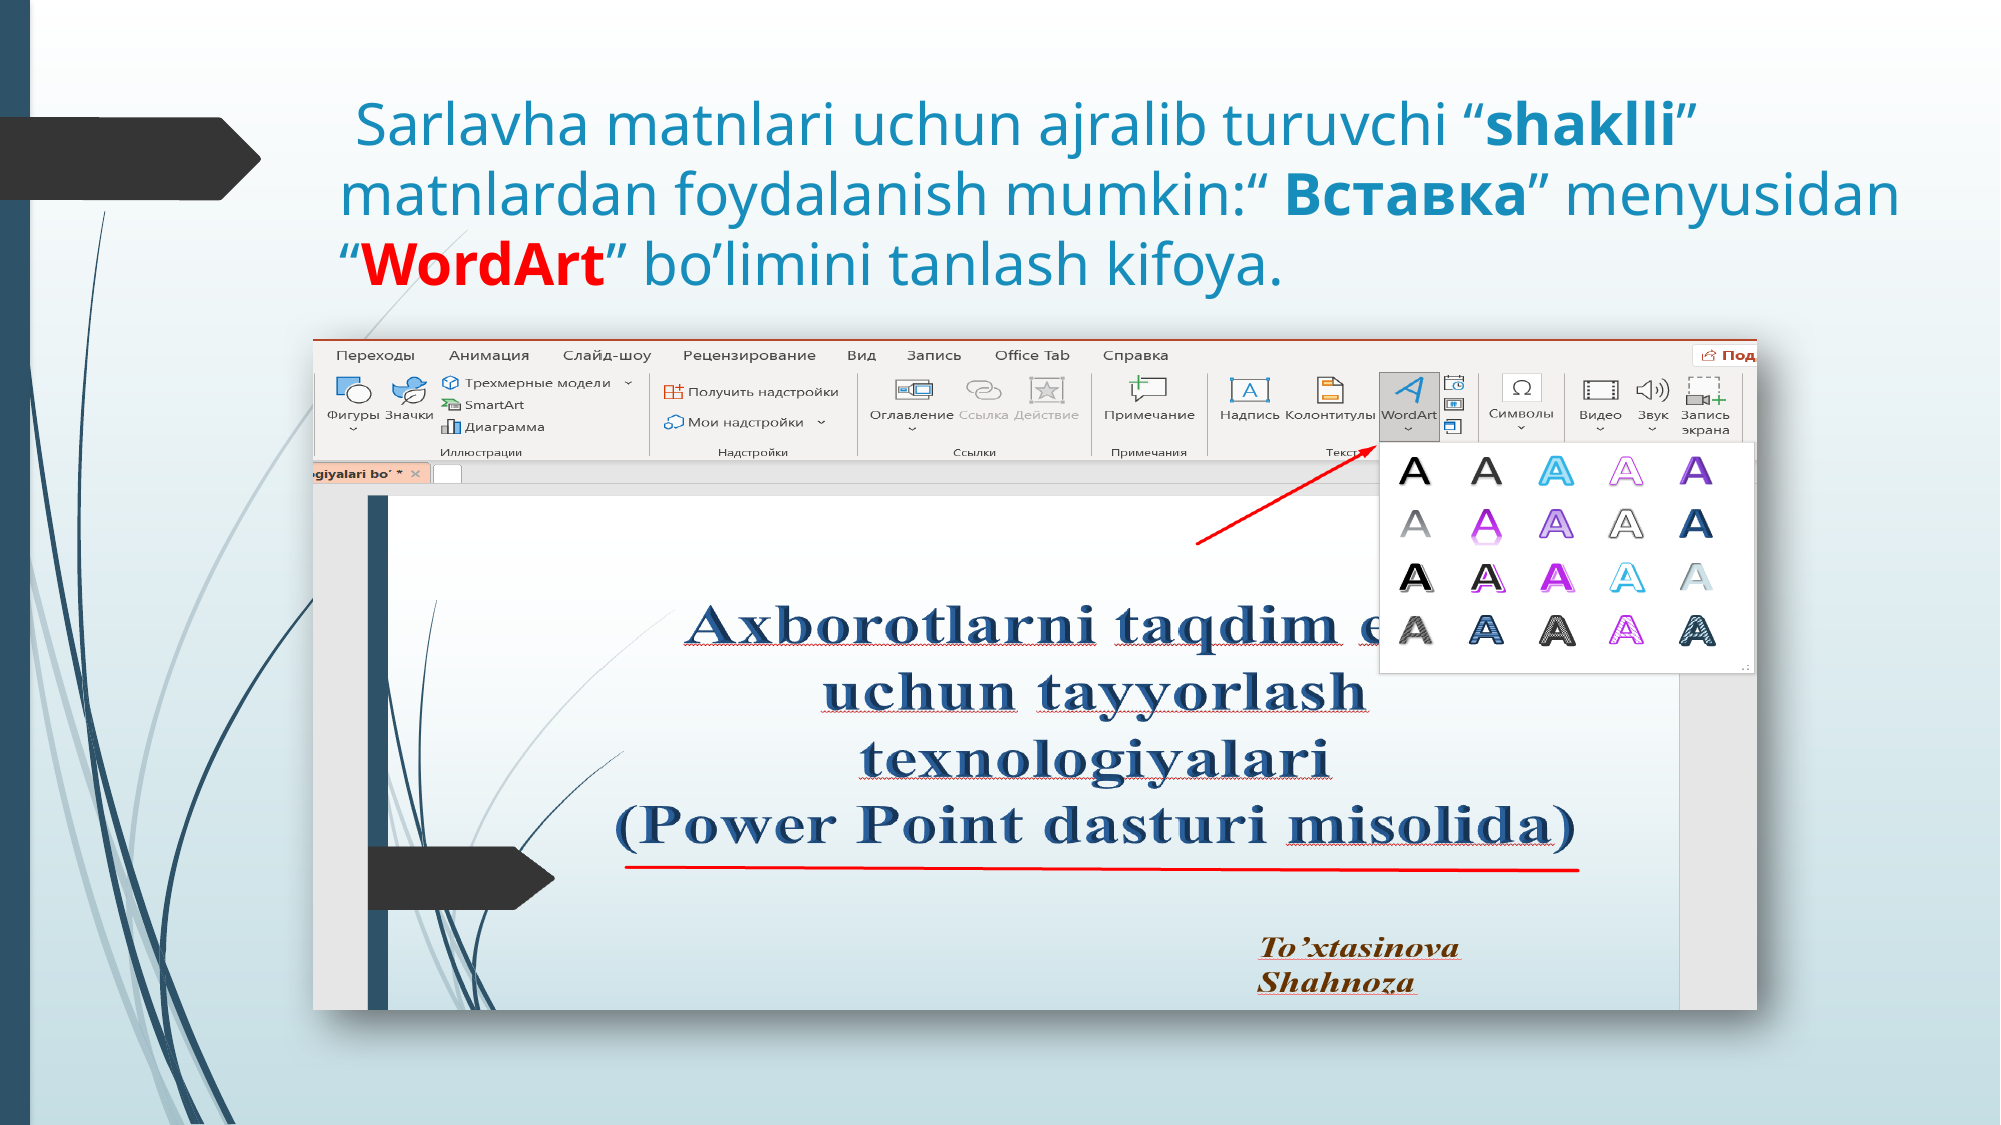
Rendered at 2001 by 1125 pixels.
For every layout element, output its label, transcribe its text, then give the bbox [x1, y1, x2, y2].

title Sarlavha matnlari uchun ajralib turuvchi “shaklli” matnlardan foydalanish mumkin:“ Вставка” menyusidan “WordArt” bo’limini tanlash kifoya. [324, 80, 1917, 272]
picture [313, 338, 1758, 1011]
